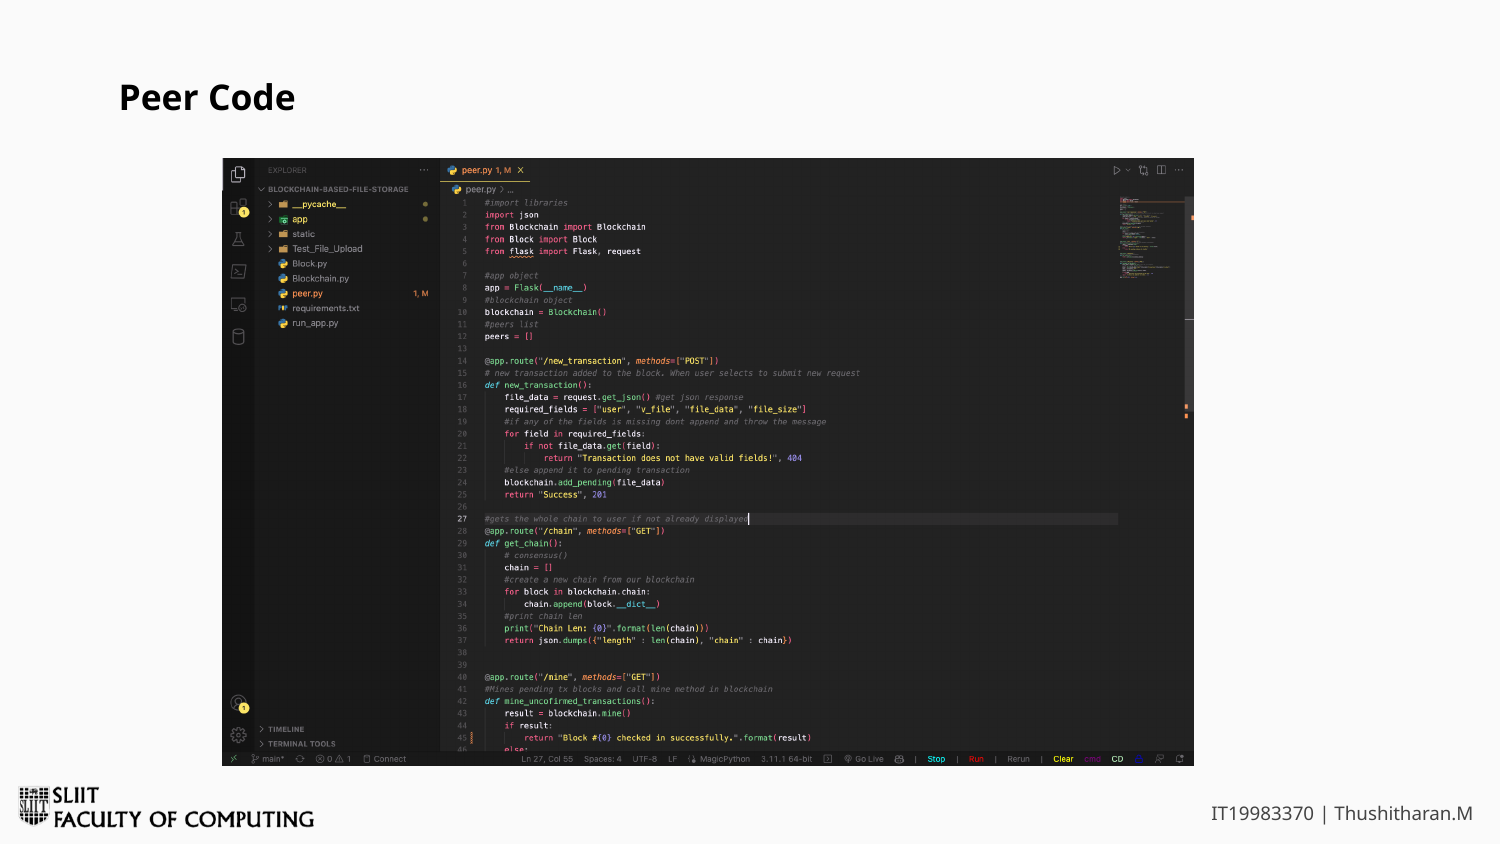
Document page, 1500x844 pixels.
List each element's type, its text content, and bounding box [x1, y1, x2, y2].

picture [0, 769, 342, 841]
text_box IT19983370 | Thushitharan.M [1007, 790, 1500, 836]
picture [221, 158, 1194, 766]
text_box Peer Code [103, 60, 1405, 133]
